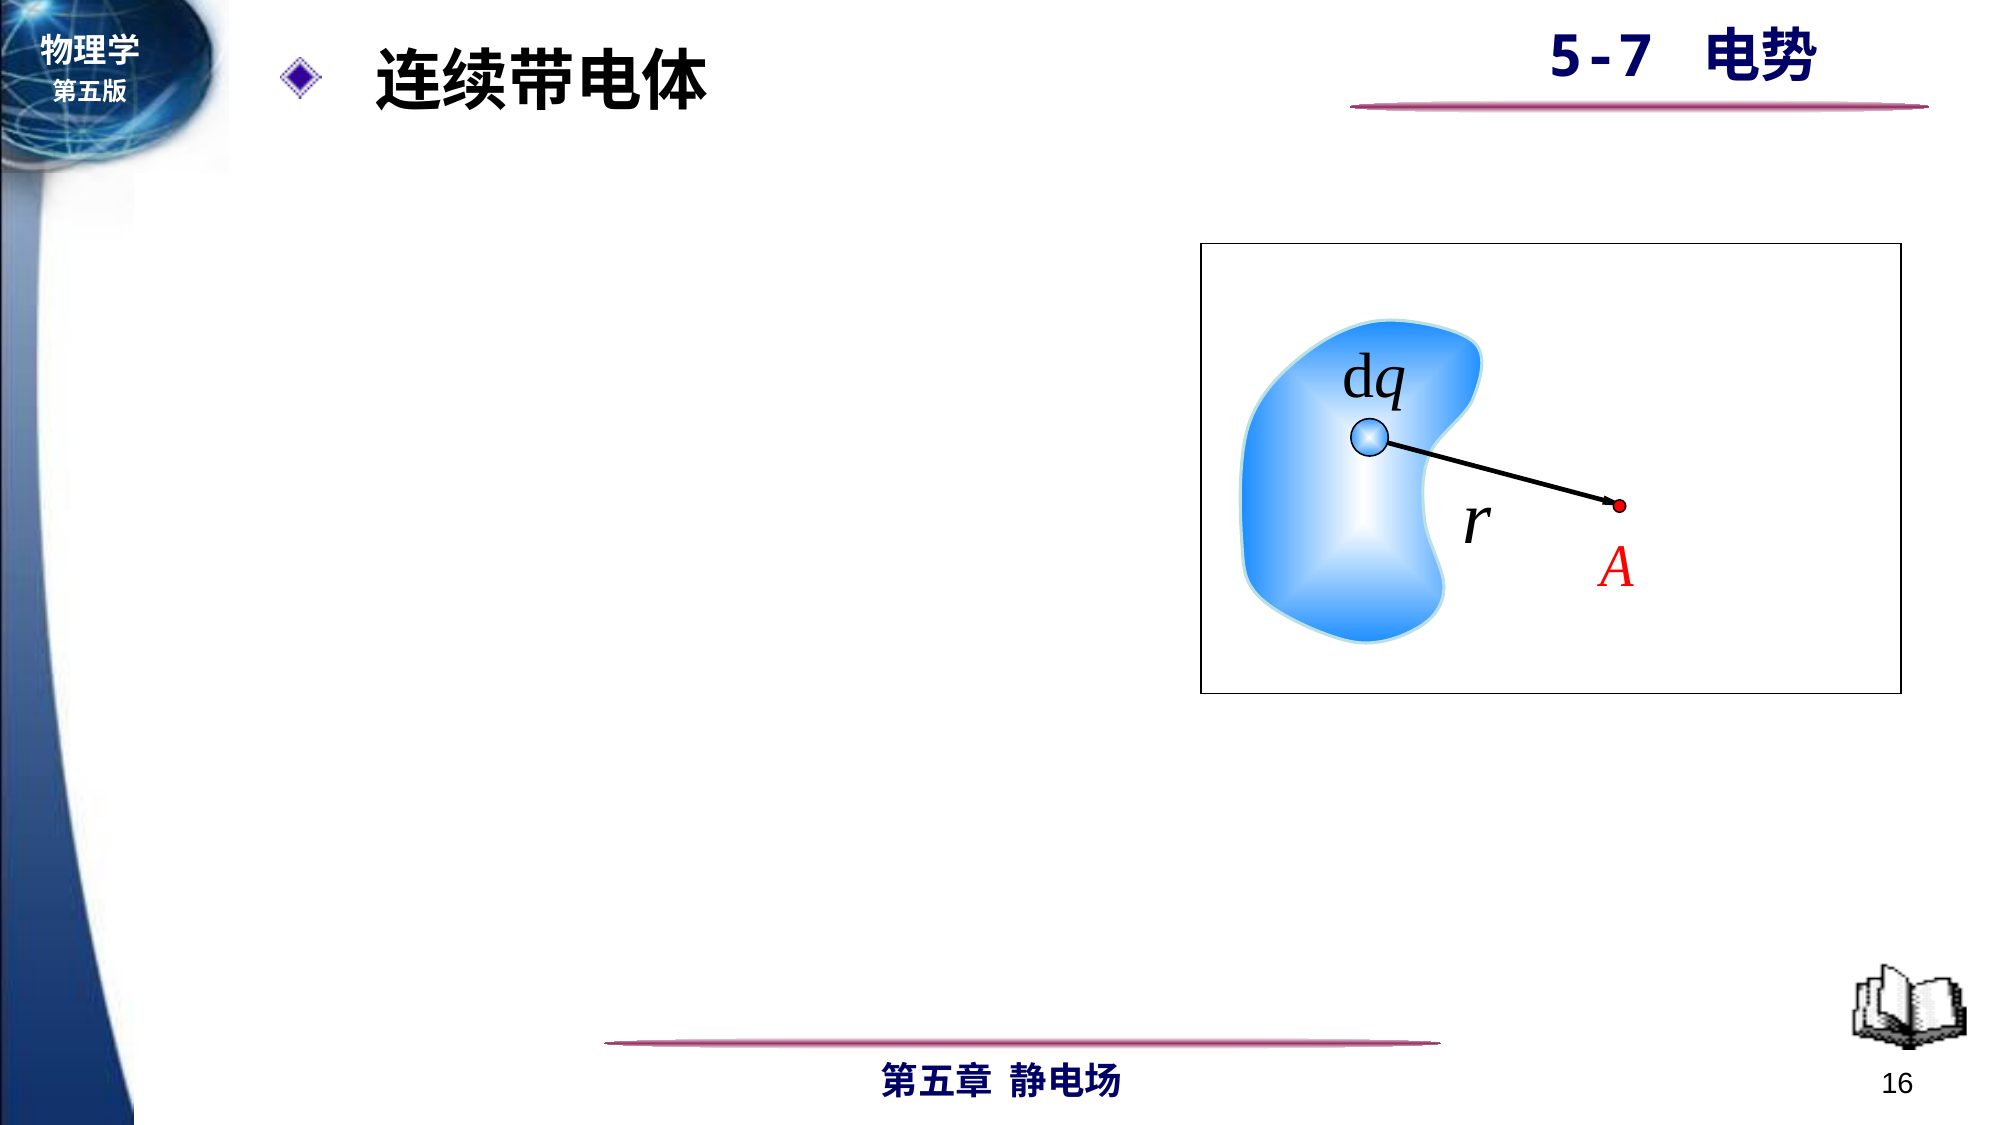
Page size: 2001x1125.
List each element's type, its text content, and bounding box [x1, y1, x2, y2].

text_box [1588, 530, 1640, 594]
picture [280, 57, 322, 99]
text_box 连续带电体 [265, 30, 854, 126]
text_box [1200, 243, 1901, 694]
text_box [1240, 320, 1475, 643]
picture [1850, 962, 1967, 1050]
picture [0, 0, 229, 1125]
slide_number 16 [1462, 1056, 1929, 1125]
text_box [1338, 343, 1626, 556]
